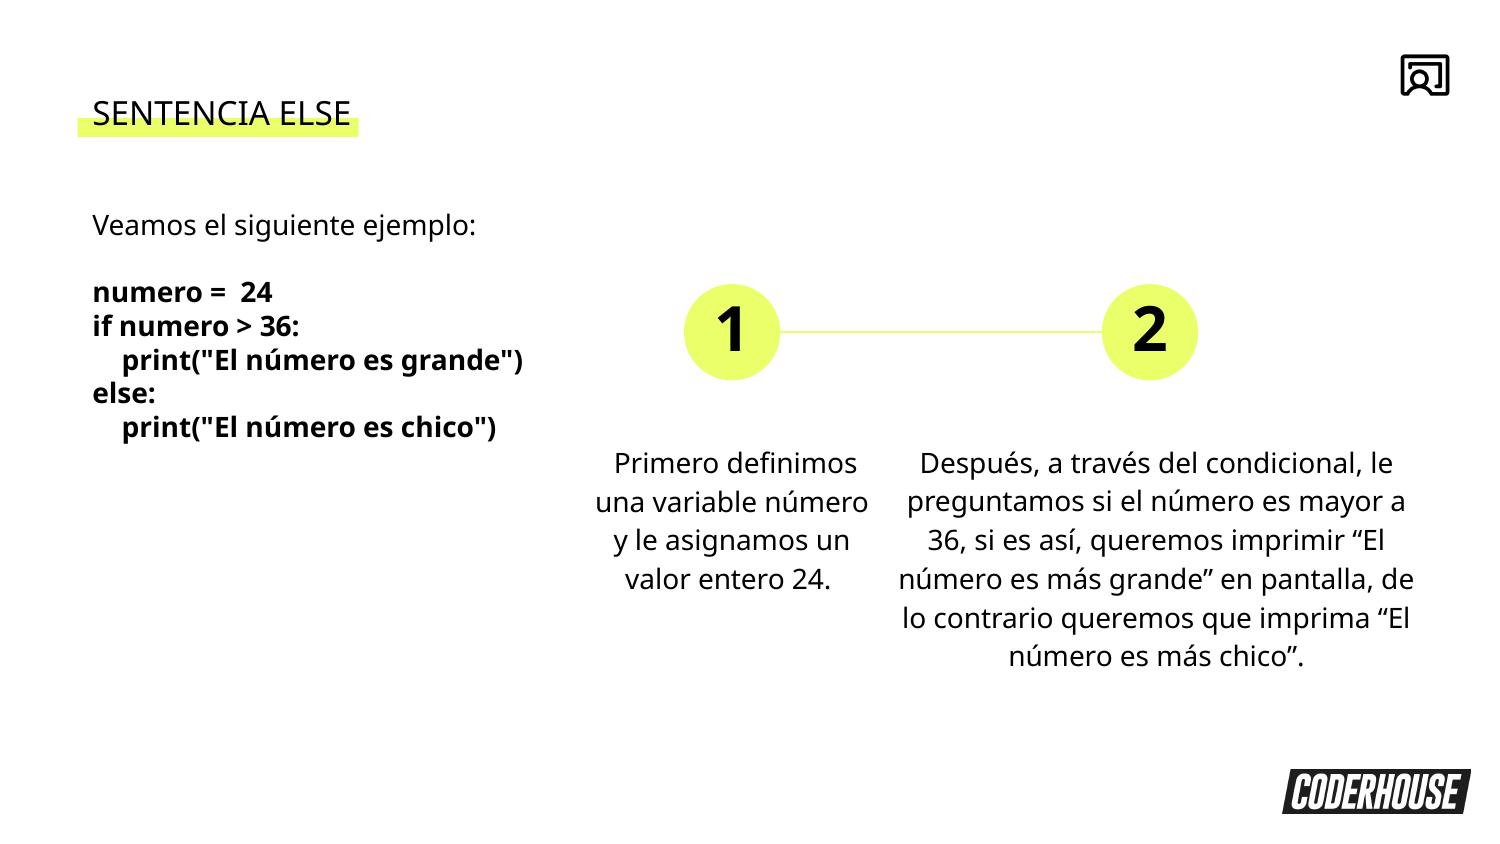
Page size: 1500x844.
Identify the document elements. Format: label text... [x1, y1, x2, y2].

text_box [683, 298, 698, 367]
text_box [1184, 298, 1199, 367]
picture [1281, 769, 1471, 814]
text_box 1 [698, 282, 767, 381]
text_box [1101, 298, 1116, 367]
text_box Primero definimos una variable número y le asignamos un valor entero 24. [572, 425, 880, 611]
text_box 2 [1116, 282, 1184, 381]
text_box [767, 299, 781, 366]
text_box Veamos el siguiente ejemplo: numero = 24 if numero > 36: print("El número es grande") else: print("El número es chico") [77, 192, 558, 459]
text_box SENTENCIA ELSE [77, 76, 392, 147]
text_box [1376, 26, 1474, 124]
text_box Después, a través del condicional, le preguntamos si el número es mayor a 36, si es así, queremos imprimir “El número es más grande” en pantalla, de lo contrario queremos que imprima “El número es más chico”. [880, 424, 1433, 688]
